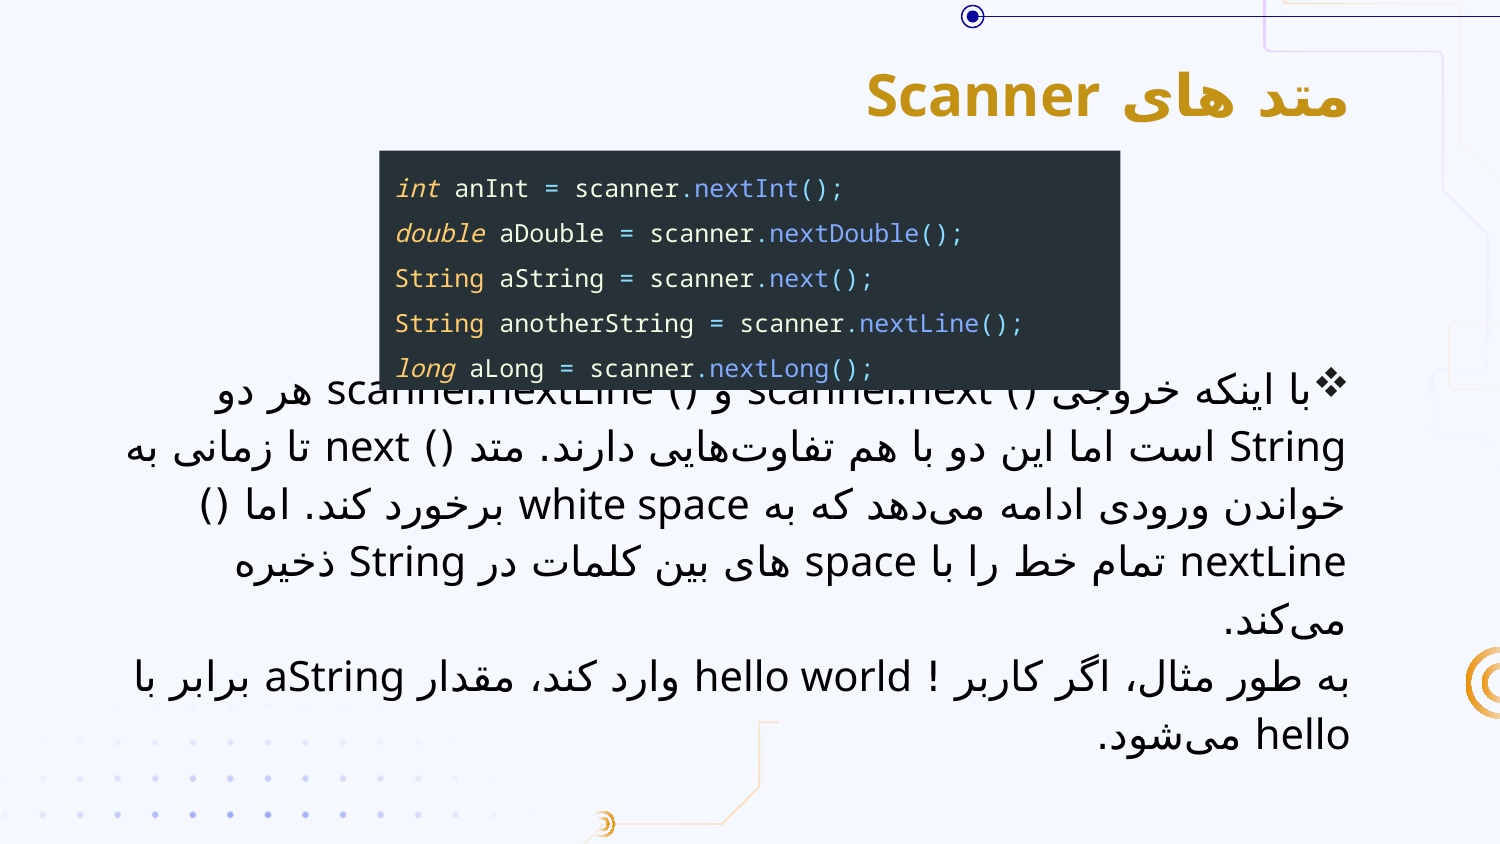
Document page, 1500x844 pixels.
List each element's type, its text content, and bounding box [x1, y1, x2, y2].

text_box int anInt = scanner.nextInt(); double aDouble = scanner.nextDouble(); String aString = scanner.next(); String anotherString = scanner.nextLine(); long aLong = scanner.nextLong(); [379, 150, 1121, 390]
title متد های Scanner [118, 43, 1366, 138]
picture [0, 654, 561, 844]
subtitle با اینکه خروجی () scanner.next و () scanner.nextLine هر دو String است اما این دو با هم تفاوت‌هایی دارند. متد () next تا زمانی به خواندن ورودی ادامه می‌دهد که به white space برخورد کند. اما () nextLine تمام خط را با space های بین کلمات در String ذخیره می‌کند. به طور مثال، اگر کاربر ! hello world وارد کند، مقدار aString برابر با hello می‌شود. [101, 332, 1366, 838]
